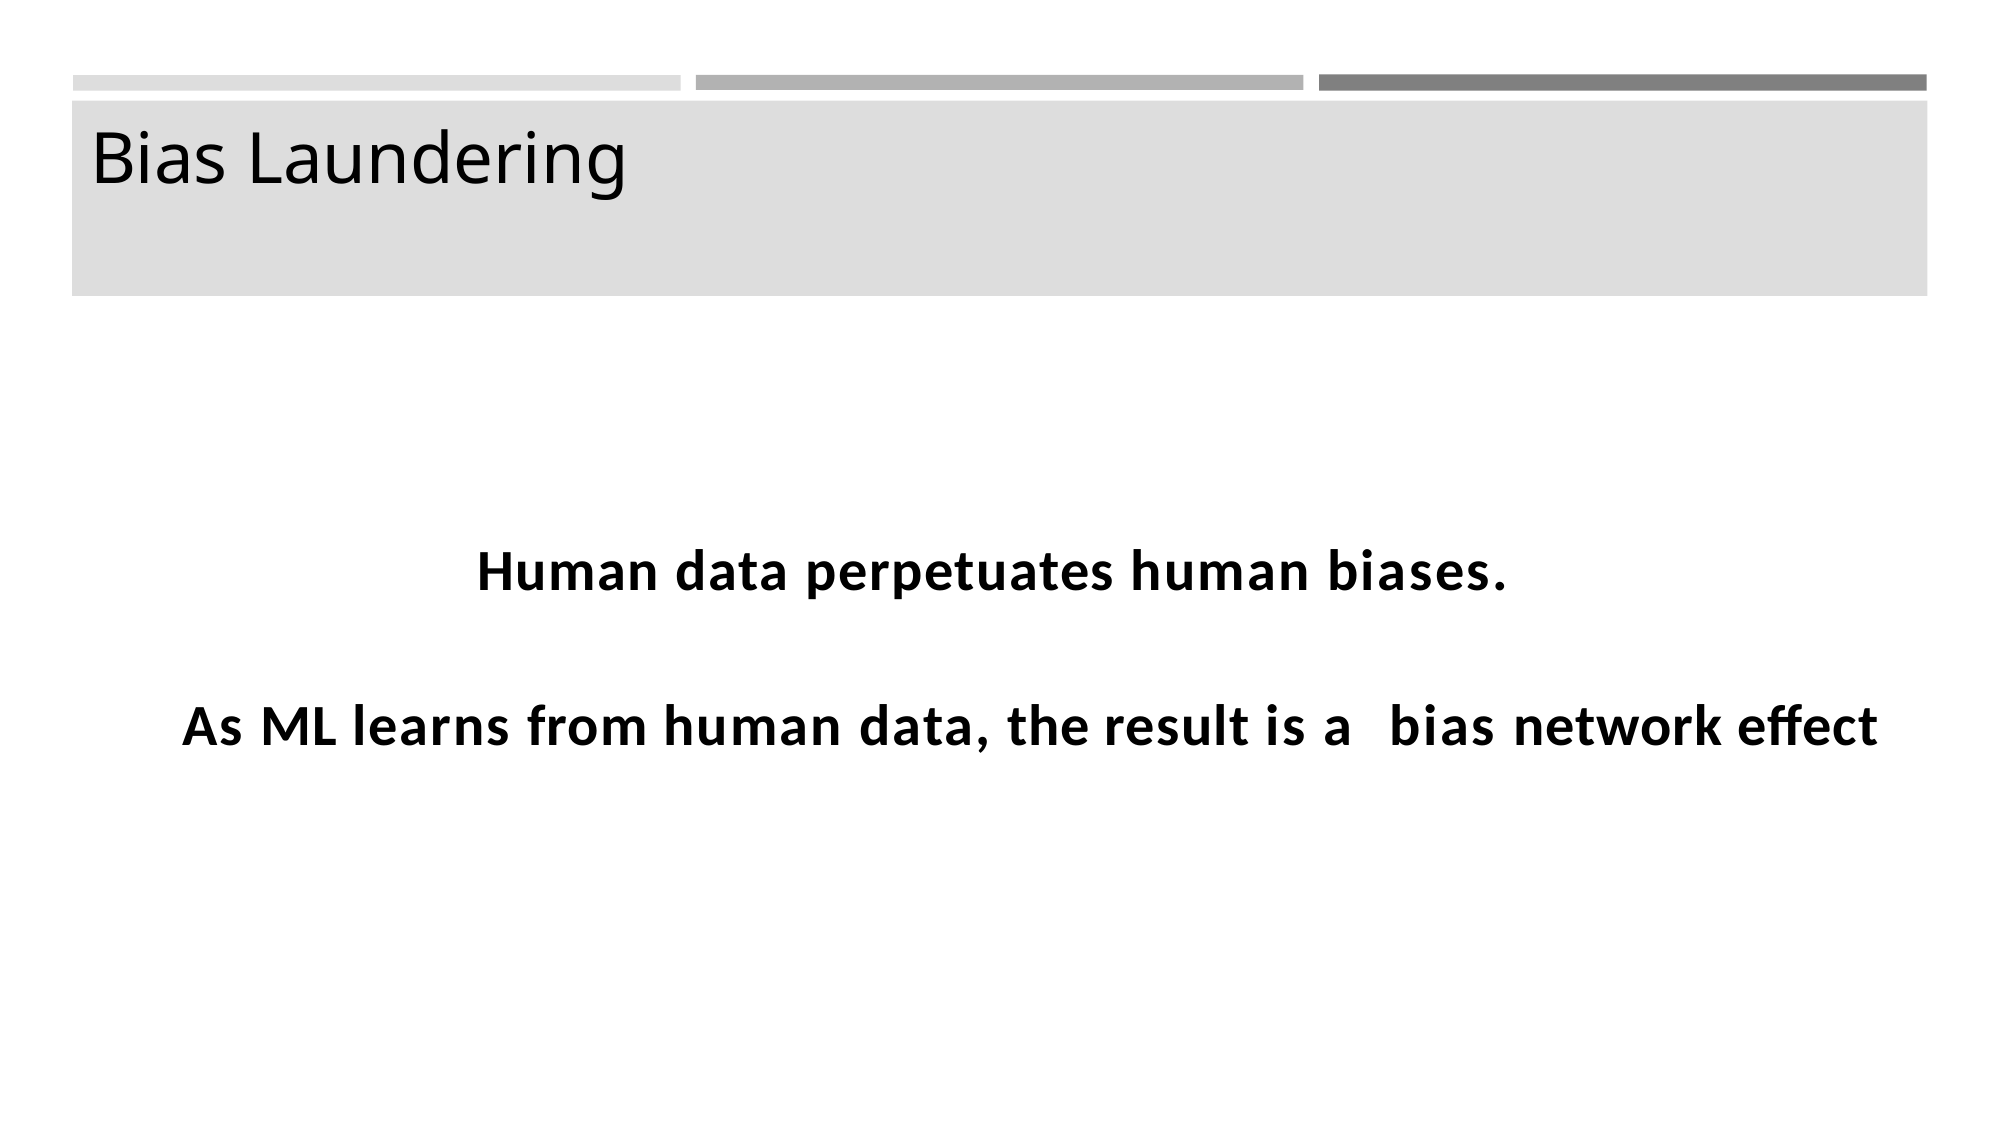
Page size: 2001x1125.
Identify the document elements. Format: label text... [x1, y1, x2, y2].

text_box Human data perpetuates human biases. [462, 524, 1538, 610]
title Bias Laundering [90, 112, 1688, 199]
text_box As ML learns from human data, the result is a bias network eﬀect [174, 675, 1885, 757]
